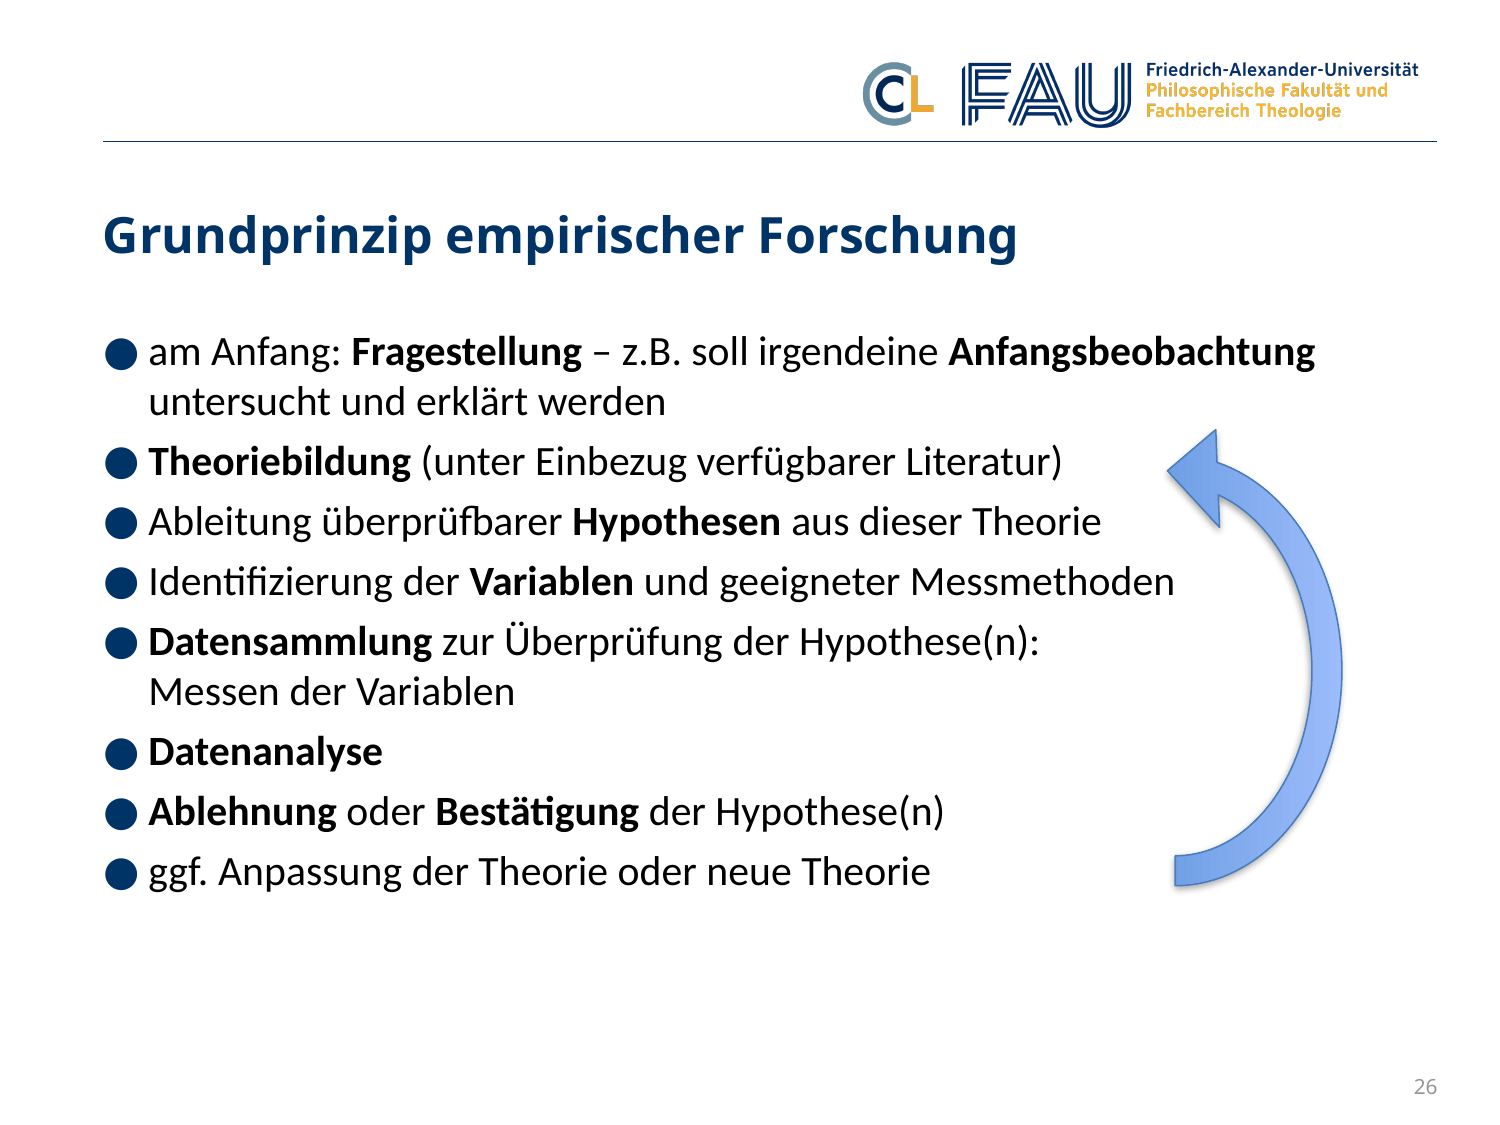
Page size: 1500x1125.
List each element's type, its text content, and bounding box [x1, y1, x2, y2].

slide_number 26 [1363, 1051, 1438, 1125]
list am Anfang: Fragestellung – z.B. soll irgendeine Anfangsbeobachtung untersucht und erklärt werden Theoriebildung (unter Einbezug verfügbarer Literatur) Ableitung überprüfbarer Hypothesen aus dieser Theorie Identifizierung der Variablen und geeigneter Messmethoden Datensammlung zur Überprüfung der Hypothese(n): Messen der Variablen Datenanalyse Ablehnung oder Bestätigung der Hypothese(n) ggf. Anpassung der Theorie oder neue Theorie [102, 323, 1438, 1052]
title Grundprinzip empirischer Forschung [102, 205, 1438, 265]
text_box [1166, 428, 1343, 887]
picture [844, 46, 1438, 142]
